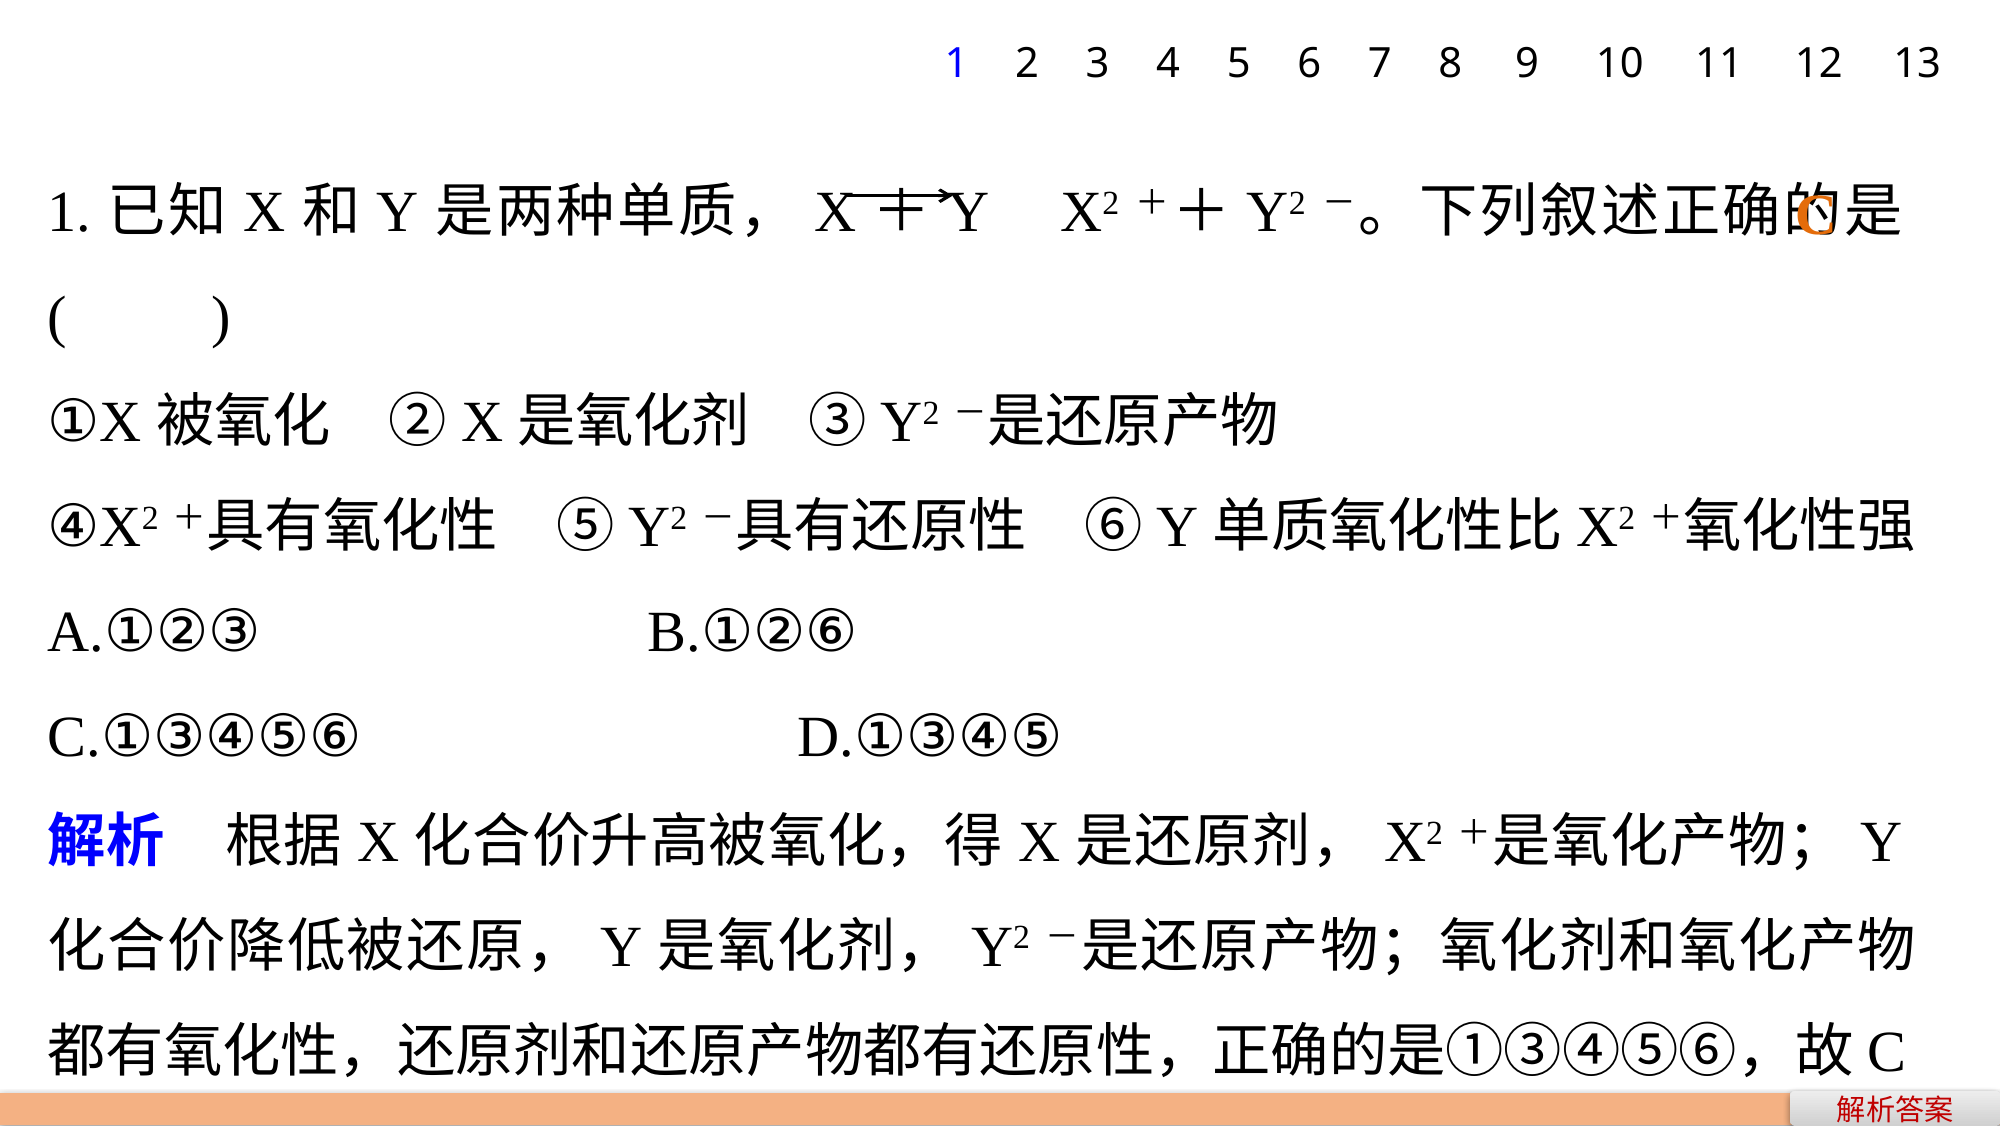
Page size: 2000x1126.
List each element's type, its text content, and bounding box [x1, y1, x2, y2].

text_box 13 [1876, 13, 1959, 108]
text_box 11 [1676, 13, 1762, 108]
text_box 12 [1773, 13, 1865, 108]
text_box 8 [1420, 13, 1480, 108]
text_box [0, 1092, 1787, 1126]
text_box 1 [927, 13, 987, 108]
text_box 1.已知X和Y是两种单质，X＋Y X2＋＋Y2－。下列叙述正确的是( ) ①X被氧化 ②X是氧化剂 ③Y2－是还原产物 ④X2＋具有氧化性 ⑤Y2－具有还原性 ⑥Y单质氧化性比X2＋氧化性强 A.①②③ B.①②⑥ C.①③④⑤⑥ D.①③④⑤ 解析 根据X化合价升高被氧化，得X是还原剂，X2＋是氧化产物；Y化合价降低被还原，Y是氧化剂，Y2－是还原产物；氧化剂和氧化产物都有氧化性，还原剂和还原产物都有还原性，正确的是①③④⑤⑥，故C正确。 [32, 131, 1932, 1091]
text_box C [1780, 134, 1852, 254]
text_box 7 [1350, 13, 1410, 108]
text_box 5 [1209, 13, 1269, 108]
text_box 10 [1574, 13, 1666, 108]
text_box 3 [1068, 13, 1128, 108]
text_box 4 [1138, 13, 1198, 108]
text_box 解析答案 [1788, 1089, 2000, 1126]
text_box 9 [1491, 13, 1564, 108]
text_box 2 [997, 13, 1057, 108]
text_box 6 [1279, 13, 1339, 108]
